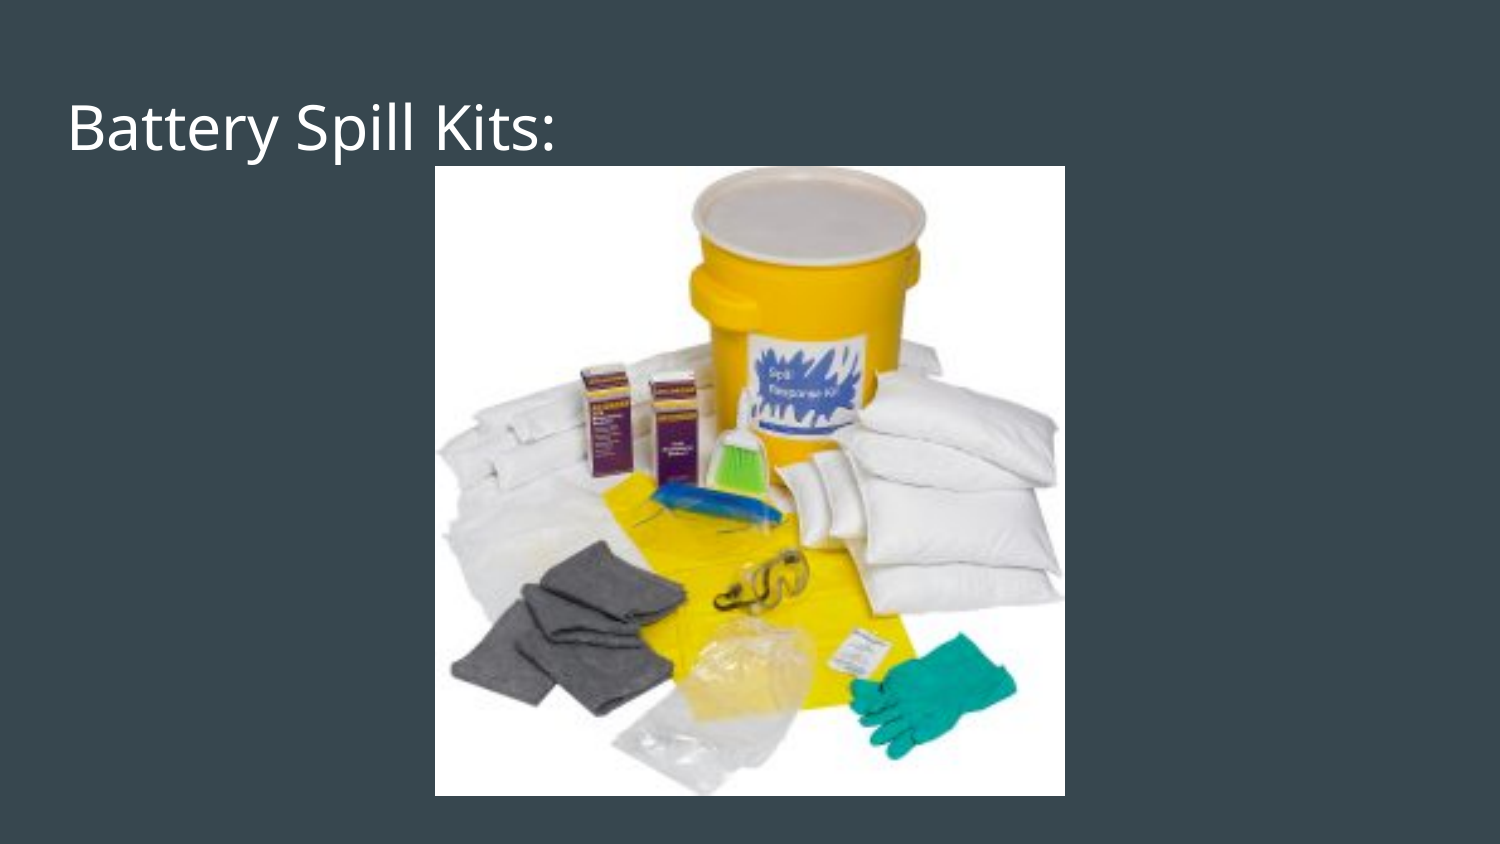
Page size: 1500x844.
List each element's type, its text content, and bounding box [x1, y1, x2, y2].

title Battery Spill Kits: [51, 72, 1449, 167]
picture [435, 166, 1065, 797]
